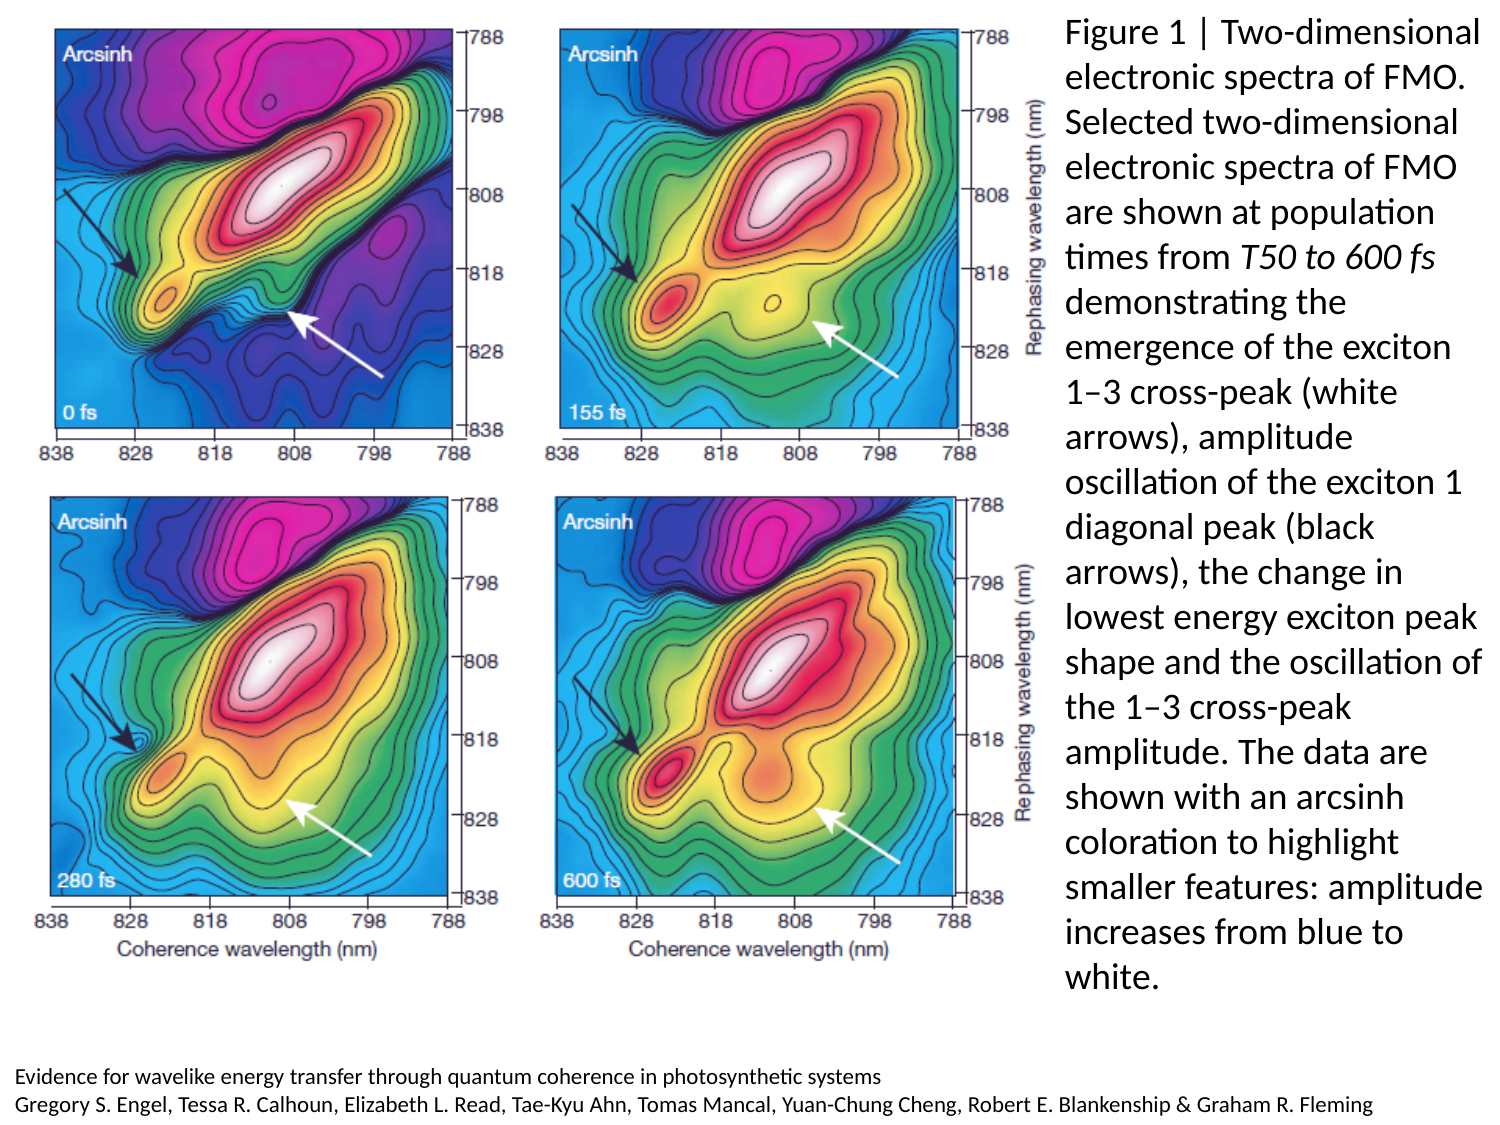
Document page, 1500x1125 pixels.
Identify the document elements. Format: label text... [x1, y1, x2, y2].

text_box Evidence for wavelike energy transfer through quantum coherence in photosynthetic systems Gregory S. Engel, Tessa R. Calhoun, Elizabeth L. Read, Tae-Kyu Ahn, Tomas Mancal, Yuan-Chung Cheng, Robert E. Blankenship & Graham R. Fleming [0, 1054, 1475, 1124]
text_box Figure 1 | Two-dimensional electronic spectra of FMO. Selected two-dimensional electronic spectra of FMO are shown at population times from T50 to 600 fs demonstrating the emergence of the exciton 1–3 cross-peak (white arrows), amplitude oscillation of the exciton 1 diagonal peak (black arrows), the change in lowest energy exciton peak shape and the oscillation of the 1–3 cross-peak amplitude. The data are shown with an arcsinh coloration to highlight smaller features: amplitude increases from blue to white. [1049, 0, 1500, 1005]
picture [0, 0, 1088, 983]
